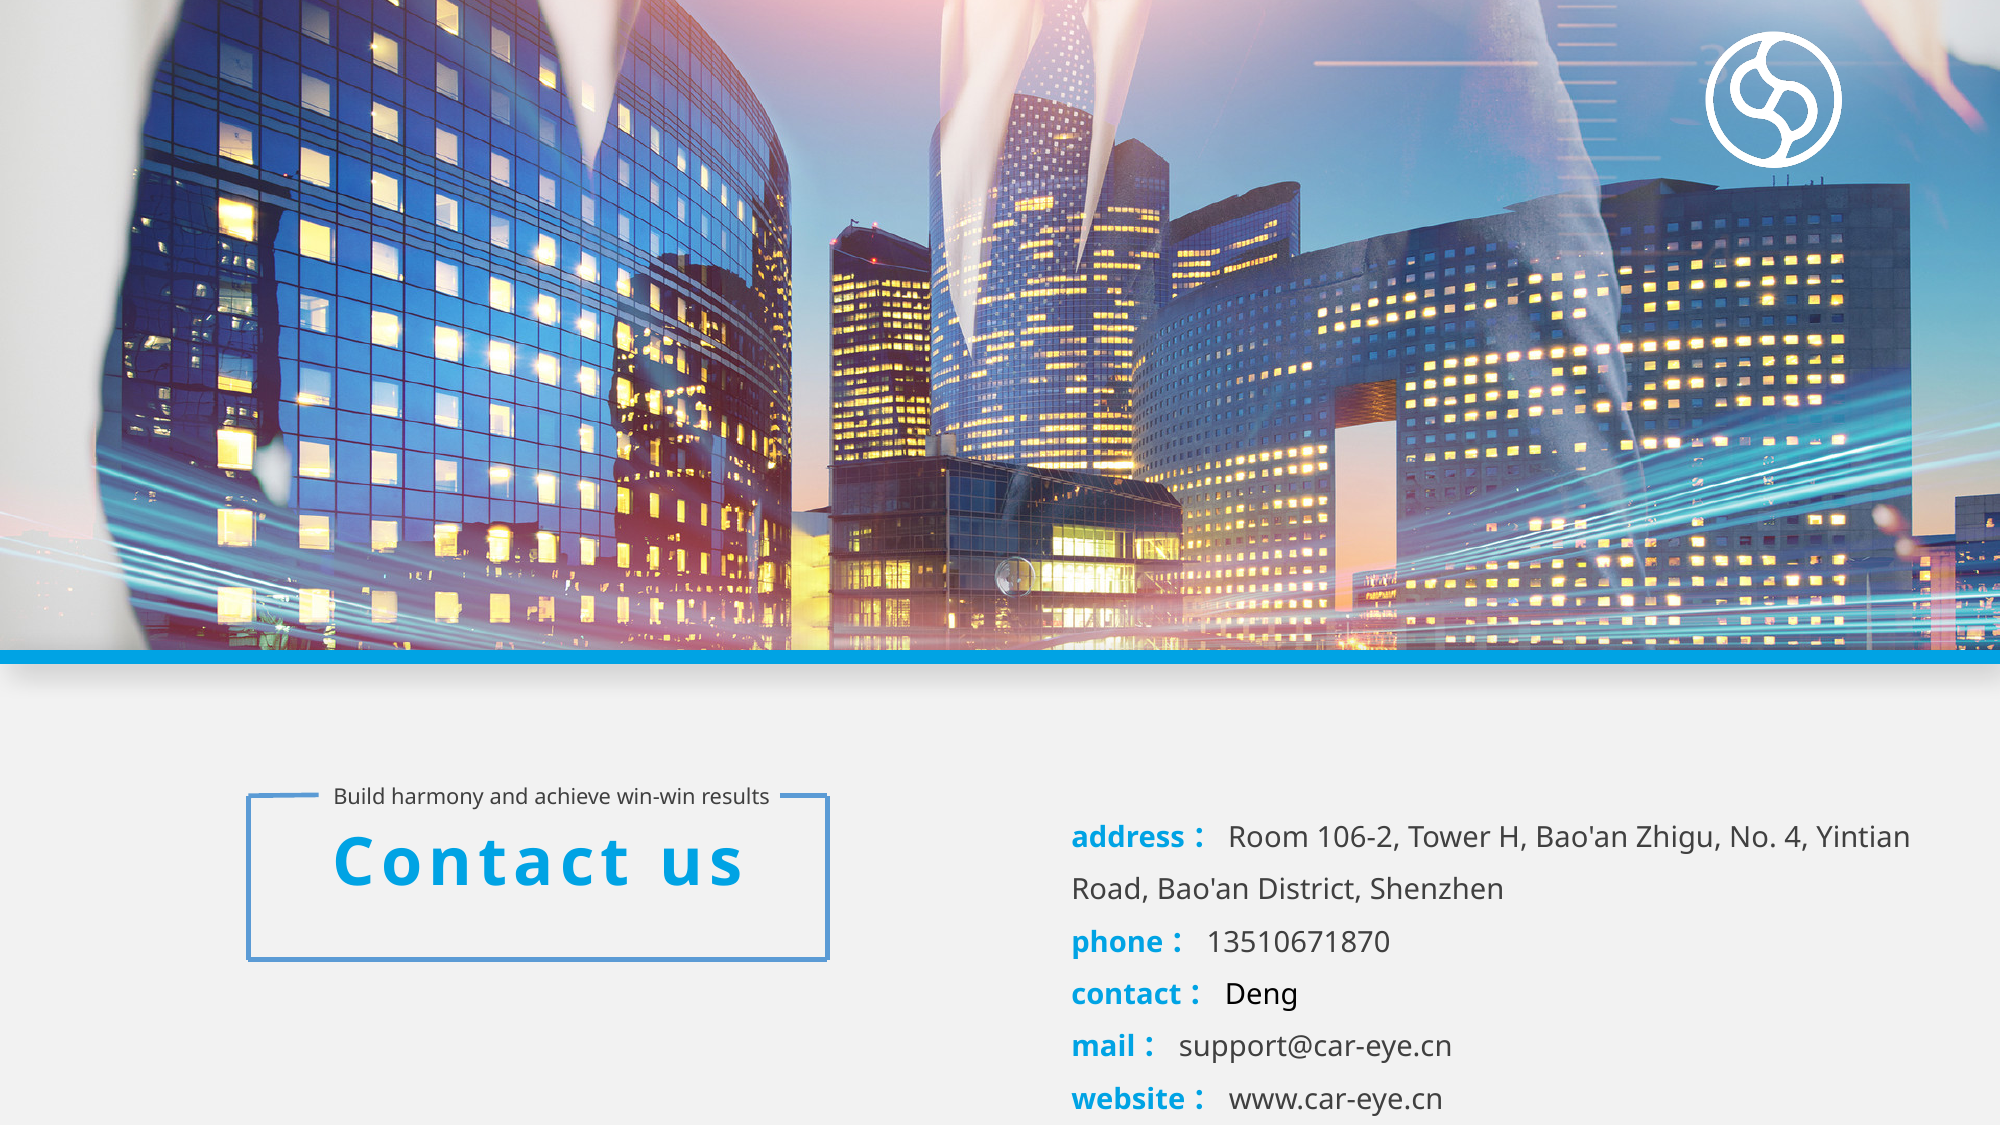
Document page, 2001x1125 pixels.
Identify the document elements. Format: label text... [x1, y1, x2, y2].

text_box address：Room 106-2, Tower H, Bao'an Zhigu, No. 4, Yintian Road, Bao'an District, Shenzhen phone：13510671870 contact：Deng mail：support@car-eye.cn website：www.car-eye.cn [1056, 793, 1970, 1123]
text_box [248, 775, 828, 960]
text_box [0, 0, 2000, 650]
picture [1698, 24, 1849, 175]
